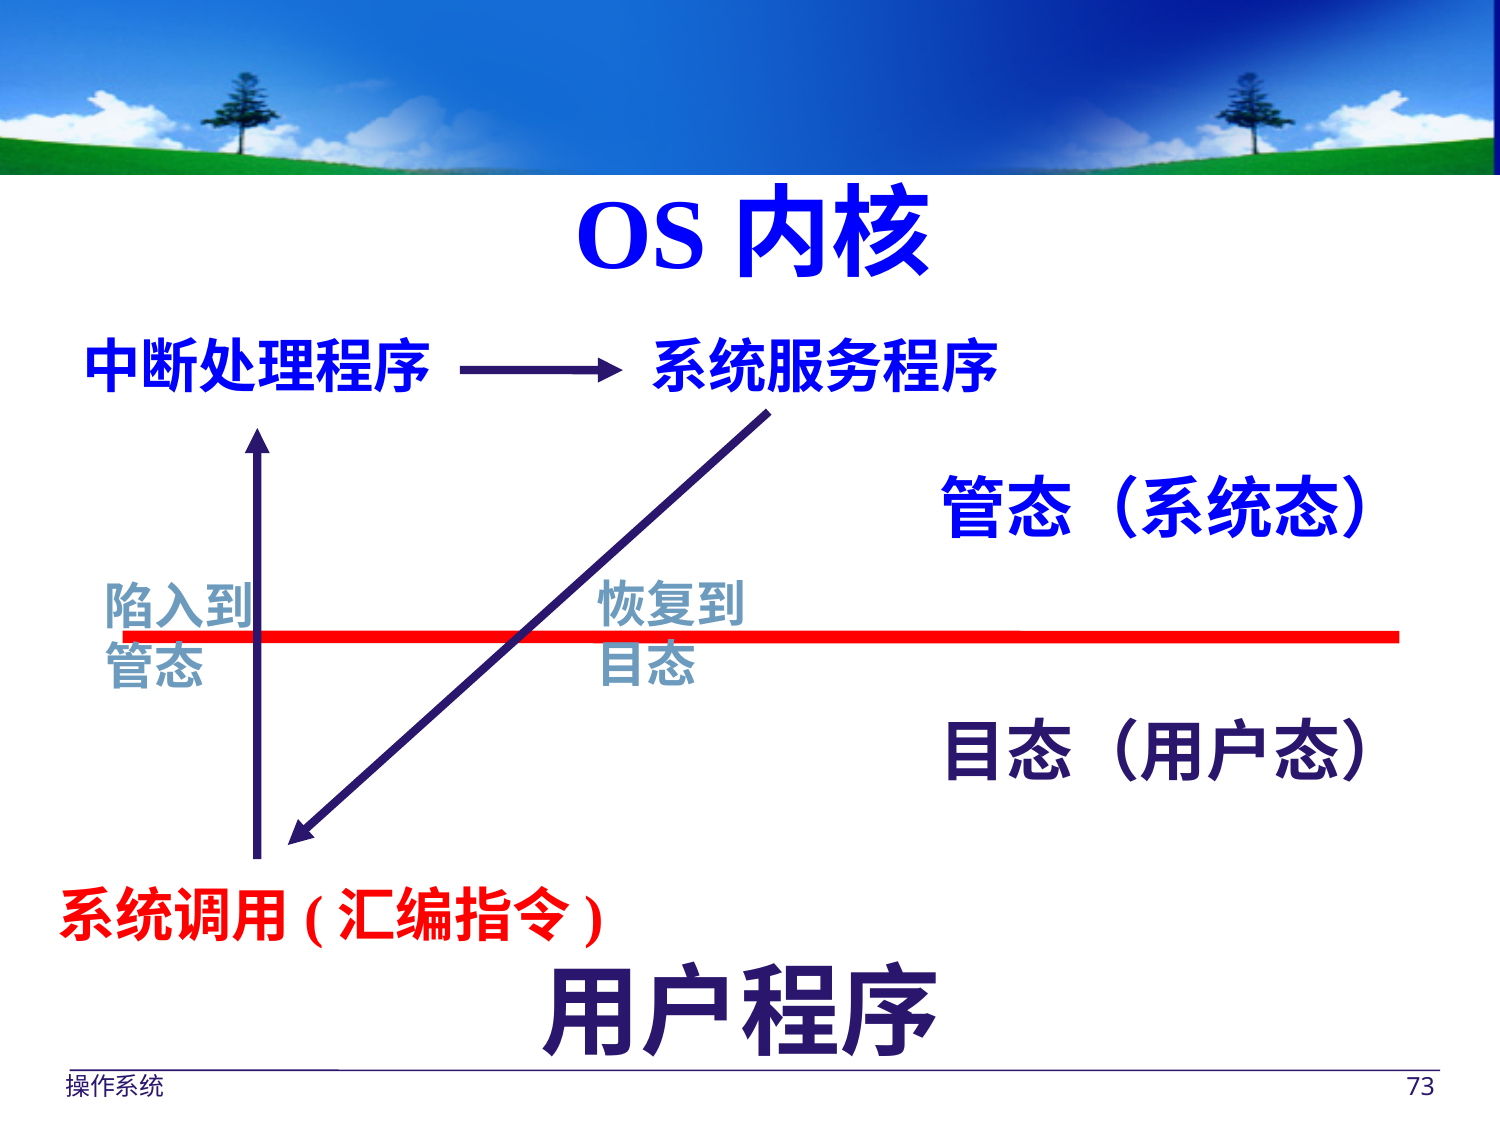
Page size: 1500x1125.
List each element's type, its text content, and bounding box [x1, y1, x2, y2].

text_box 恢复到 目态 [581, 564, 761, 700]
text_box 陷入到 管态 [89, 566, 270, 702]
footer 73 [974, 1062, 1451, 1116]
text_box [459, 363, 623, 377]
text_box [287, 580, 581, 846]
text_box 管态（系统态） [924, 458, 1422, 553]
slide_number 操作系统 [49, 1062, 401, 1116]
text_box 中断处理程序 [67, 321, 447, 407]
text_box OS内核 [559, 160, 982, 296]
text_box 系统服务程序 [635, 321, 1015, 407]
text_box 系统调用(汇编指令) [42, 870, 619, 956]
text_box [251, 428, 264, 566]
text_box 用户程序 [525, 940, 1015, 1076]
text_box 目态（用户态） [924, 701, 1422, 796]
picture [0, 0, 1500, 175]
